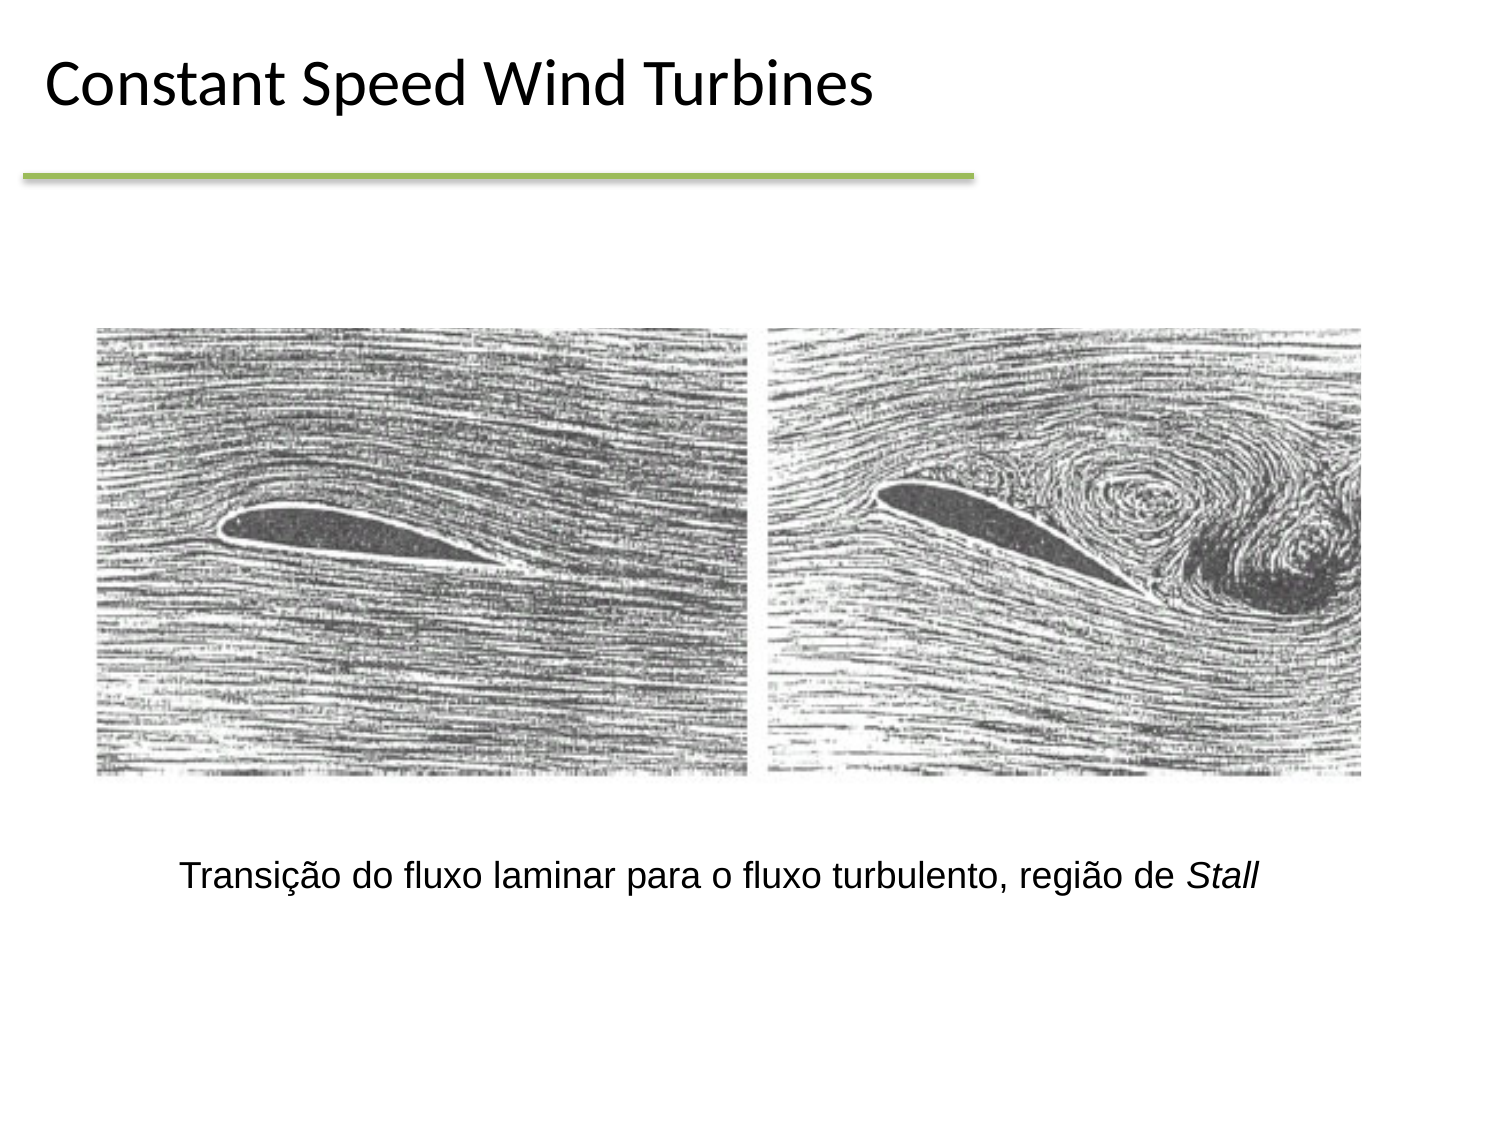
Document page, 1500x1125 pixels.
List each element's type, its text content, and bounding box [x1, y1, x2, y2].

text_box Constant Speed Wind Turbines [0, 30, 1321, 219]
text_box Transição do fluxo laminar para o fluxo turbulento, região de Stall [164, 843, 1418, 949]
picture [93, 327, 1362, 786]
